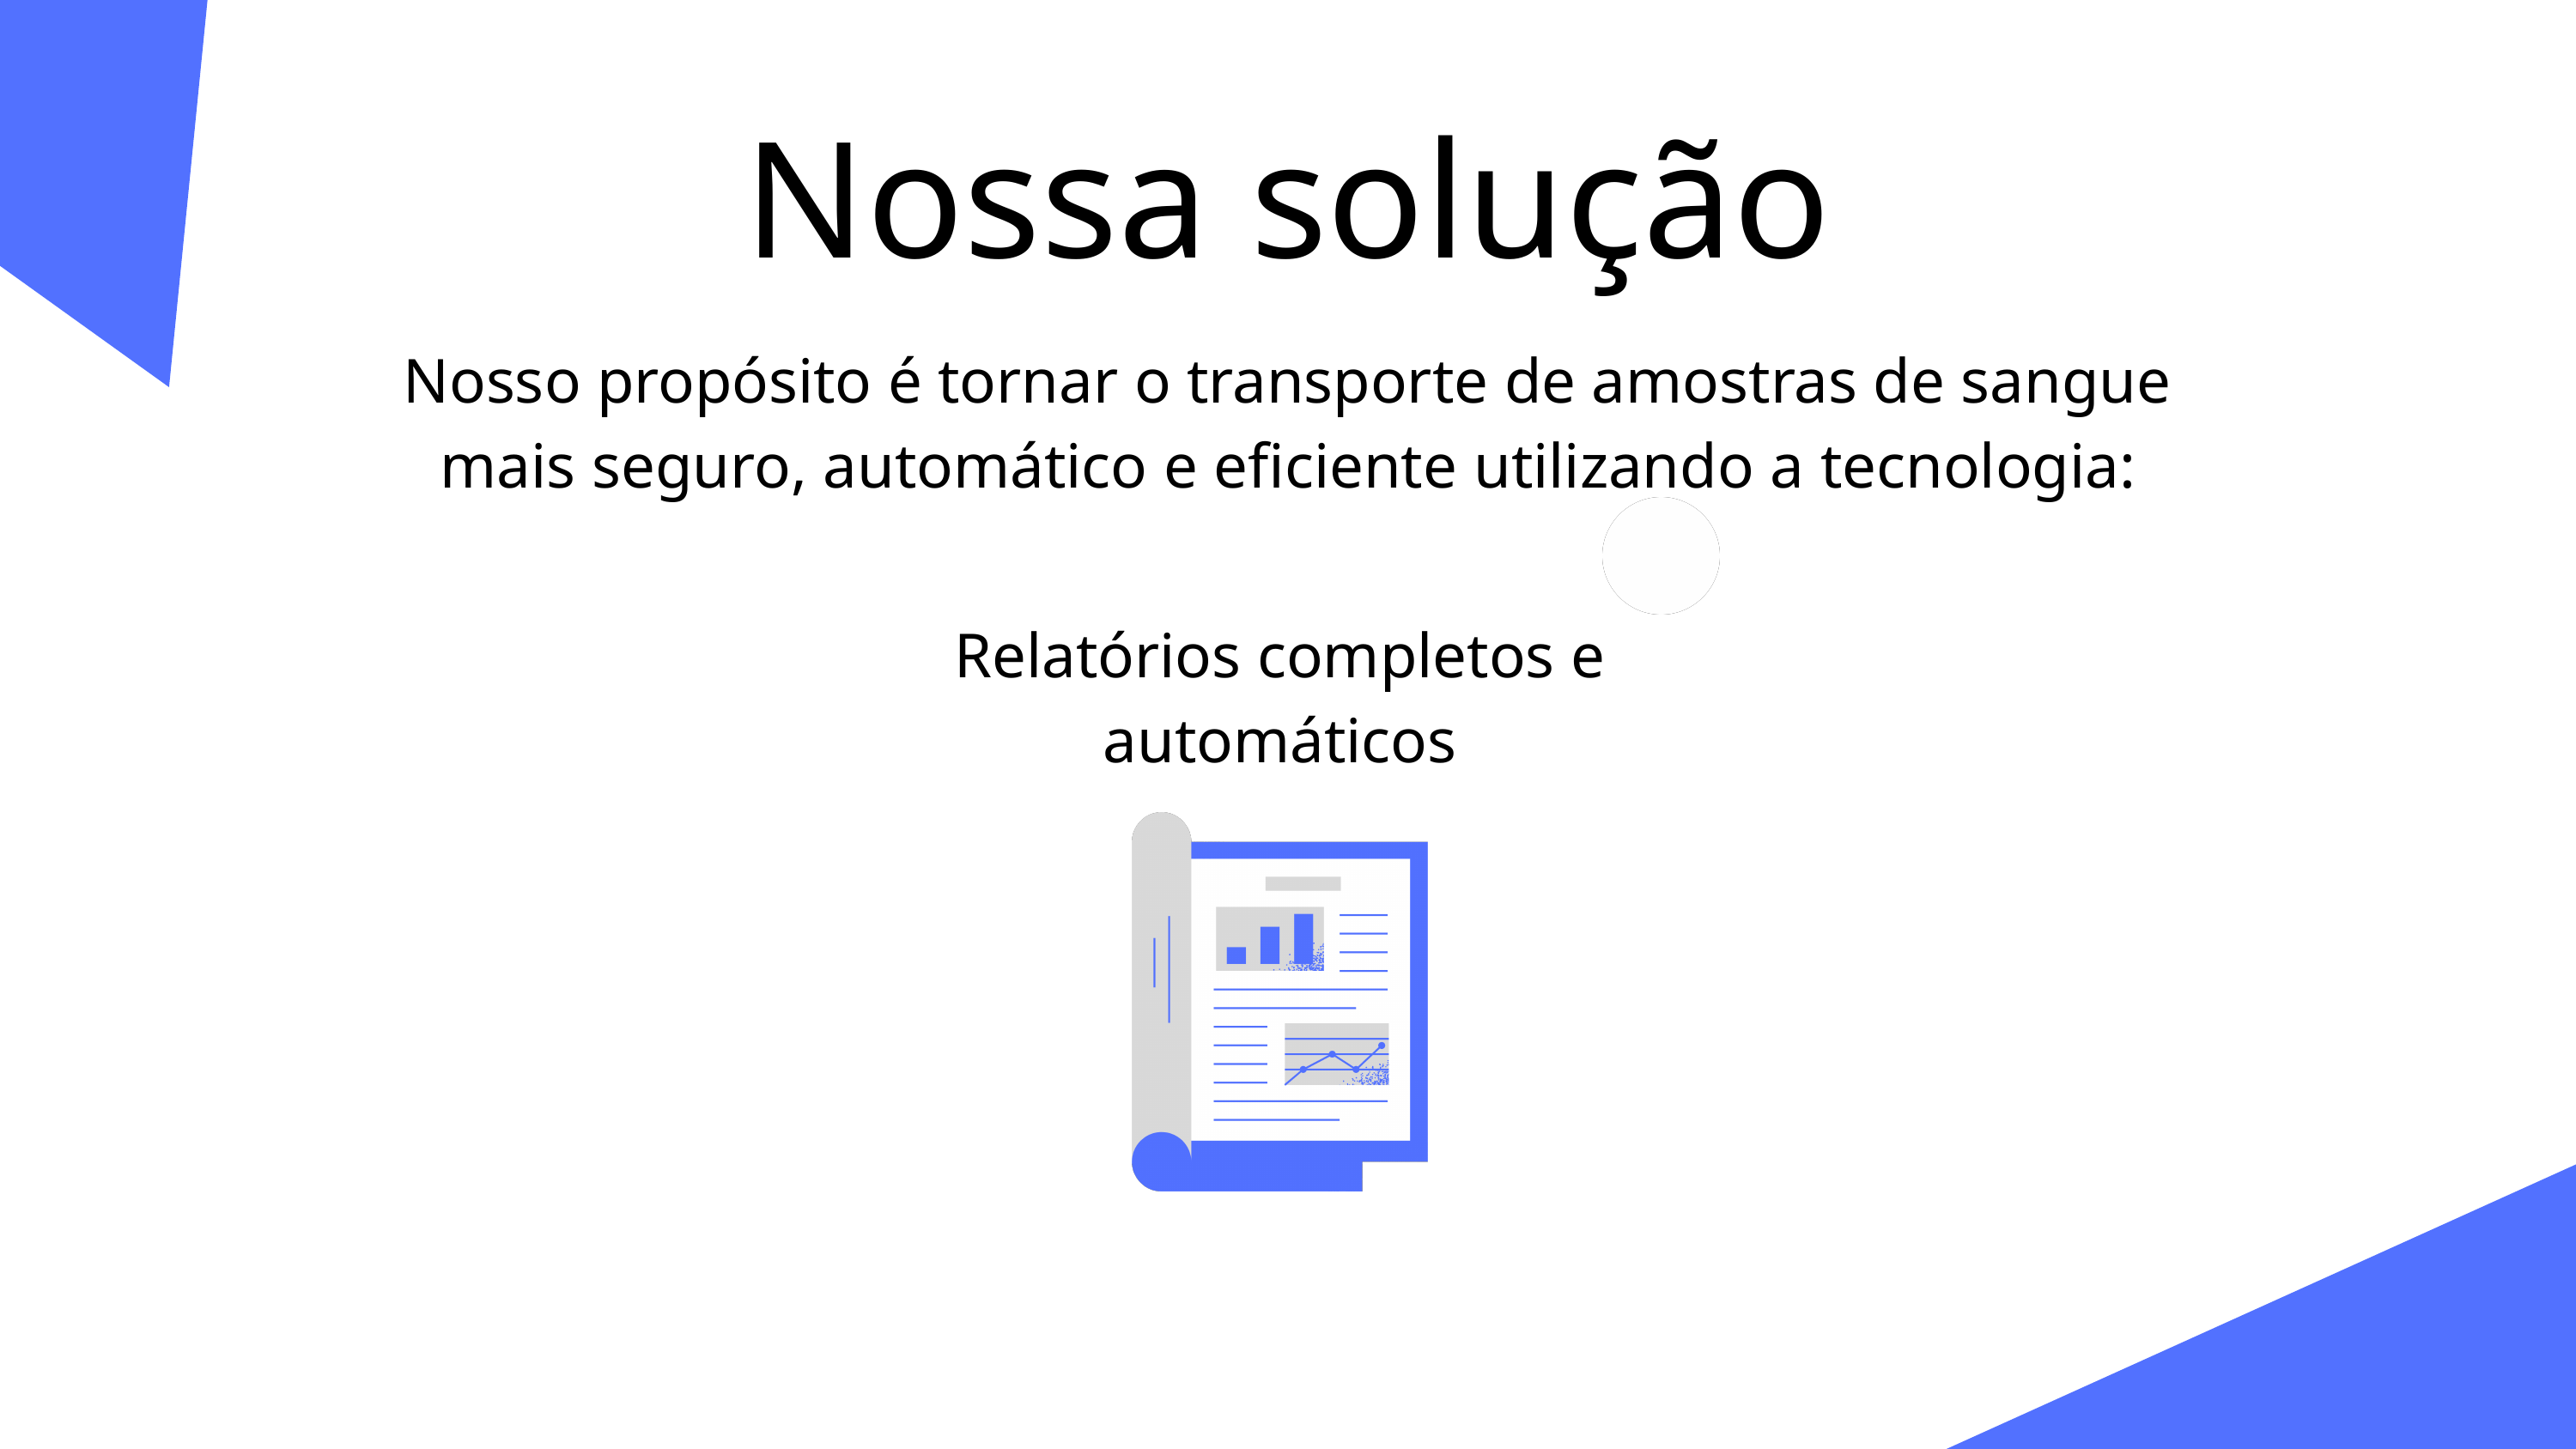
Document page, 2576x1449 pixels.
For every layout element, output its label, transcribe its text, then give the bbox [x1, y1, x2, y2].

text_box Relatórios completos e automáticos [898, 604, 1662, 775]
picture [1602, 497, 1720, 615]
picture [1132, 812, 1429, 1191]
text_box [0, 0, 489, 194]
text_box Nossa solução [681, 64, 1894, 290]
text_box Nosso propósito é tornar o transporte de amostras de sangue mais seguro, automático e eficiente utilizando a tecnologia: [383, 330, 2193, 500]
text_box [1971, 1050, 2576, 1449]
